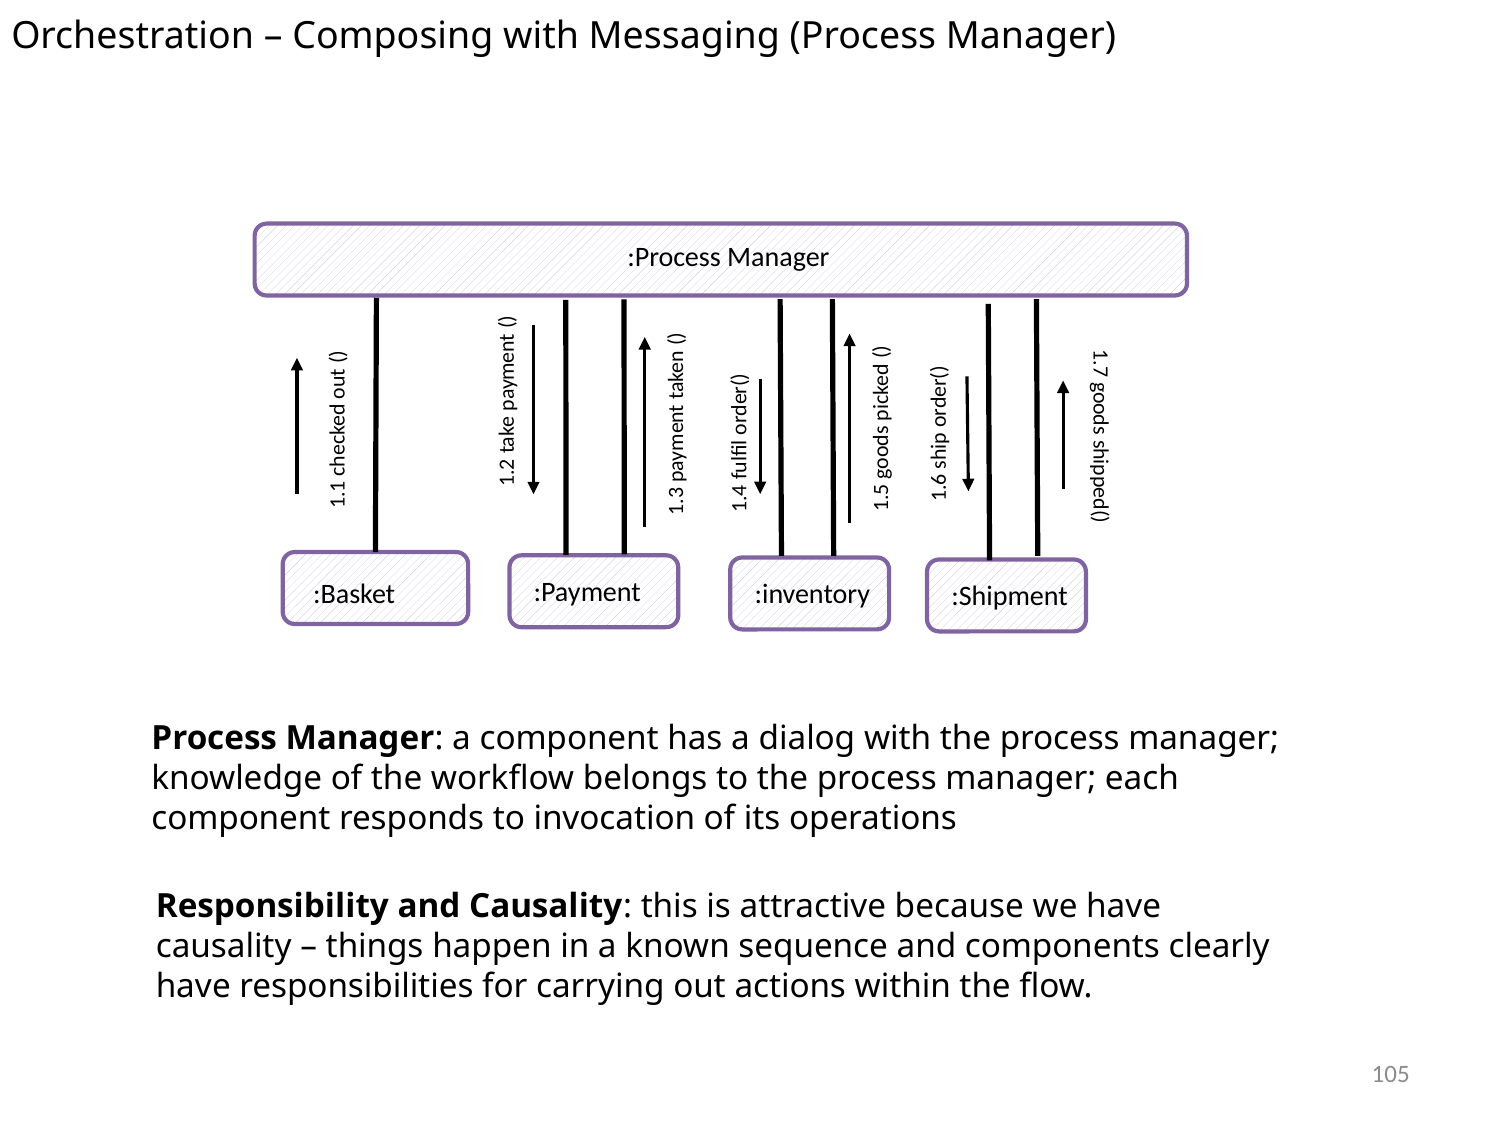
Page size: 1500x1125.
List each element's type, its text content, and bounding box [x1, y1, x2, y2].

text_box 1.2 take payment () [484, 298, 526, 502]
text_box Orchestration – Composing with Messaging (Process Manager) [0, 0, 1500, 67]
text_box 1.5 goods picked () [858, 262, 900, 527]
text_box 1.6 ship order() [916, 343, 958, 517]
text_box Process Manager: a component has a dialog with the process manager; knowledge of the workflow belongs to the process manager; each component responds to invocation of its operations [136, 708, 1315, 844]
text_box :inventory [739, 568, 899, 617]
text_box :Shipment [936, 570, 1096, 619]
text_box 1.3 payment taken () [653, 265, 695, 530]
text_box :Basket [298, 568, 453, 617]
text_box 1.4 fulfil order() [716, 341, 758, 528]
text_box [252, 221, 1190, 298]
text_box [924, 557, 1089, 634]
text_box :Process Manager [612, 230, 925, 280]
text_box [728, 555, 892, 632]
text_box [507, 553, 681, 630]
text_box 1.1 checked out () [315, 303, 357, 524]
slide_number 105 [1074, 1042, 1425, 1103]
text_box [280, 549, 471, 627]
text_box :Payment [519, 565, 674, 615]
text_box 1.7 goods shipped() [1081, 334, 1123, 575]
text_box Responsibility and Causality: this is attractive because we have causality – things happen in a known sequence and components clearly have responsibilities for carrying out actions within the flow. [141, 876, 1320, 1012]
